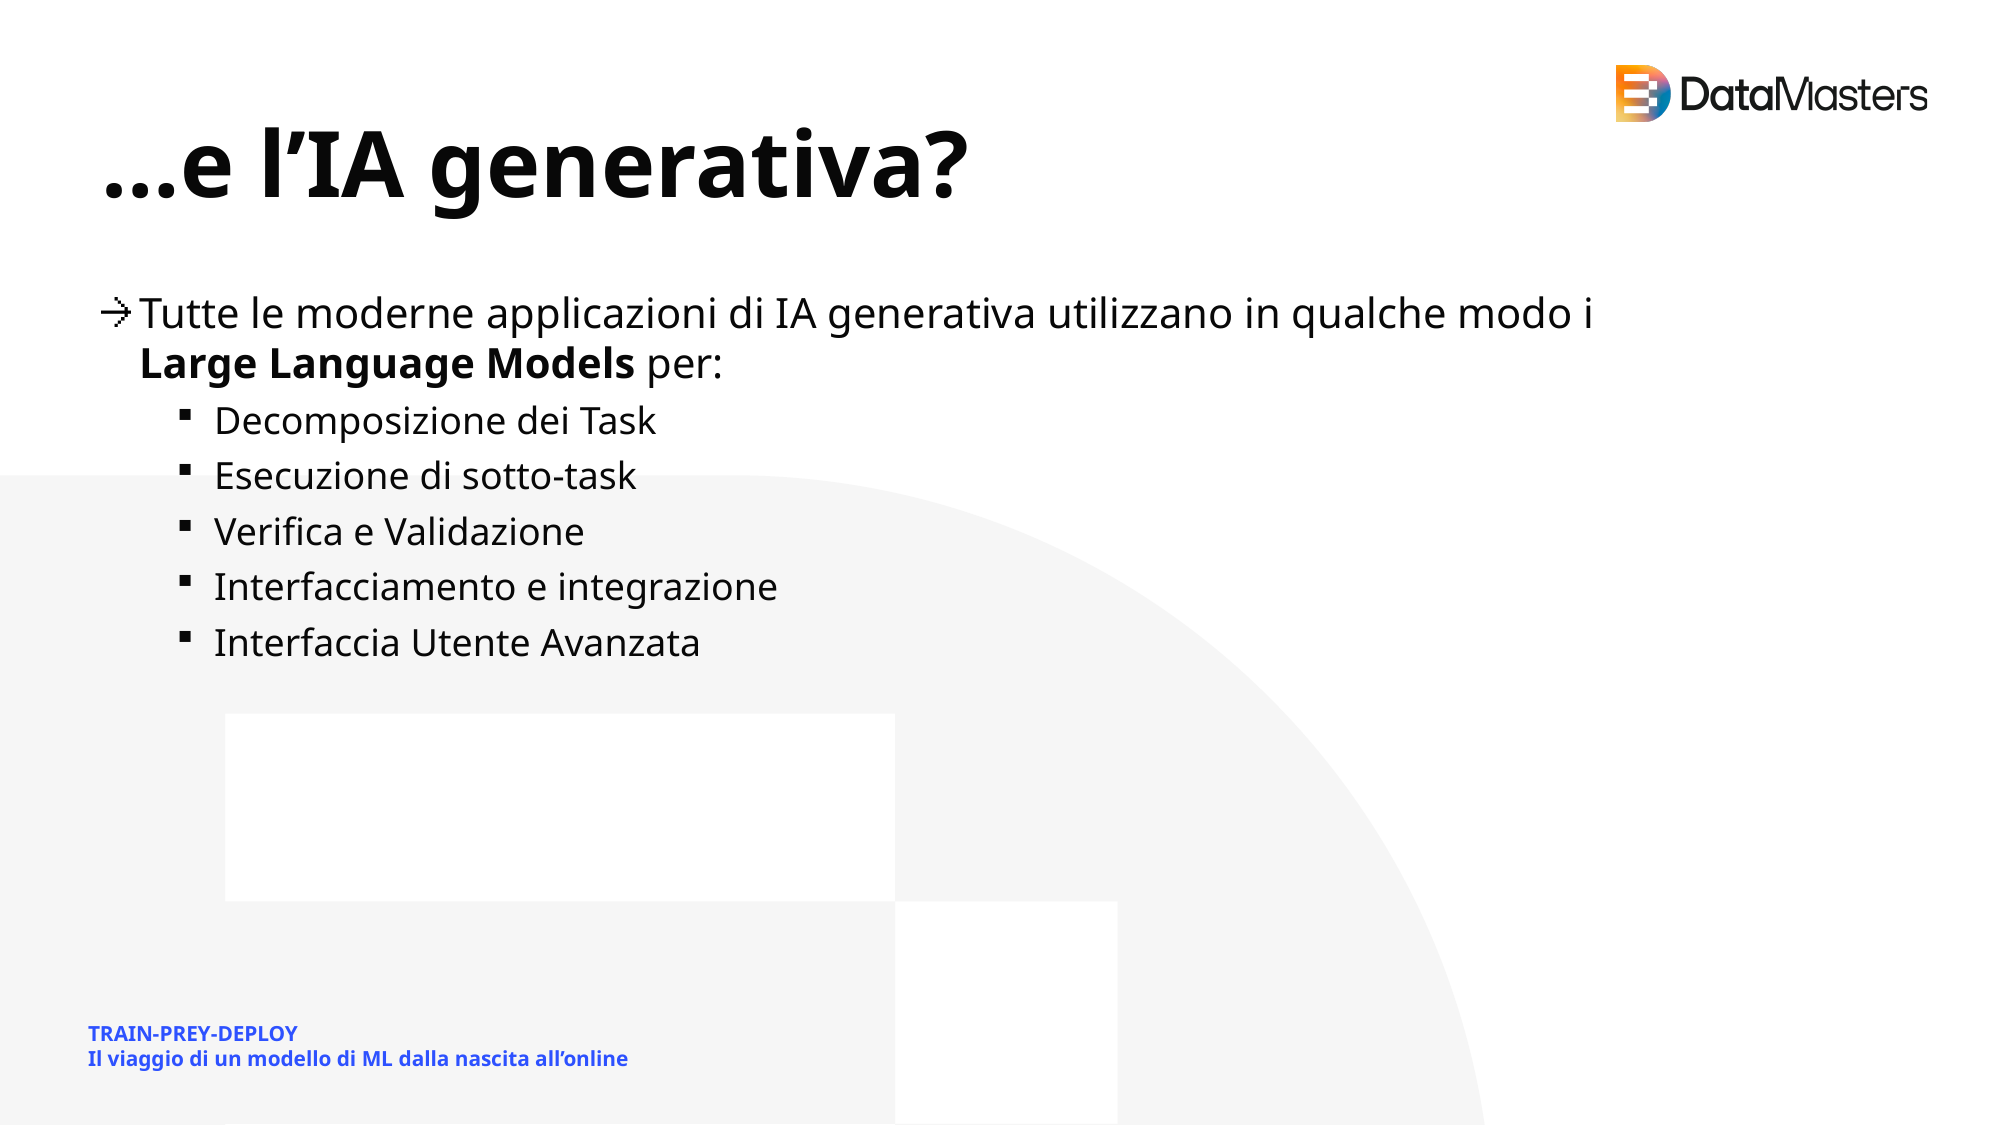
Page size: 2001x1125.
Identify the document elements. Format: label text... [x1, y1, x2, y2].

picture [101, 297, 131, 327]
picture [1616, 65, 1928, 122]
title …e l’IA generativa? [86, 93, 1571, 244]
list Tutte le moderne applicazioni di IA generativa utilizzano in qualche modo i Large Language Models per: Decomposizione dei Task Esecuzione di sotto-task Verifica e Validazione Interfacciamento e integrazione Interfaccia Utente Avanzata [86, 279, 1711, 452]
